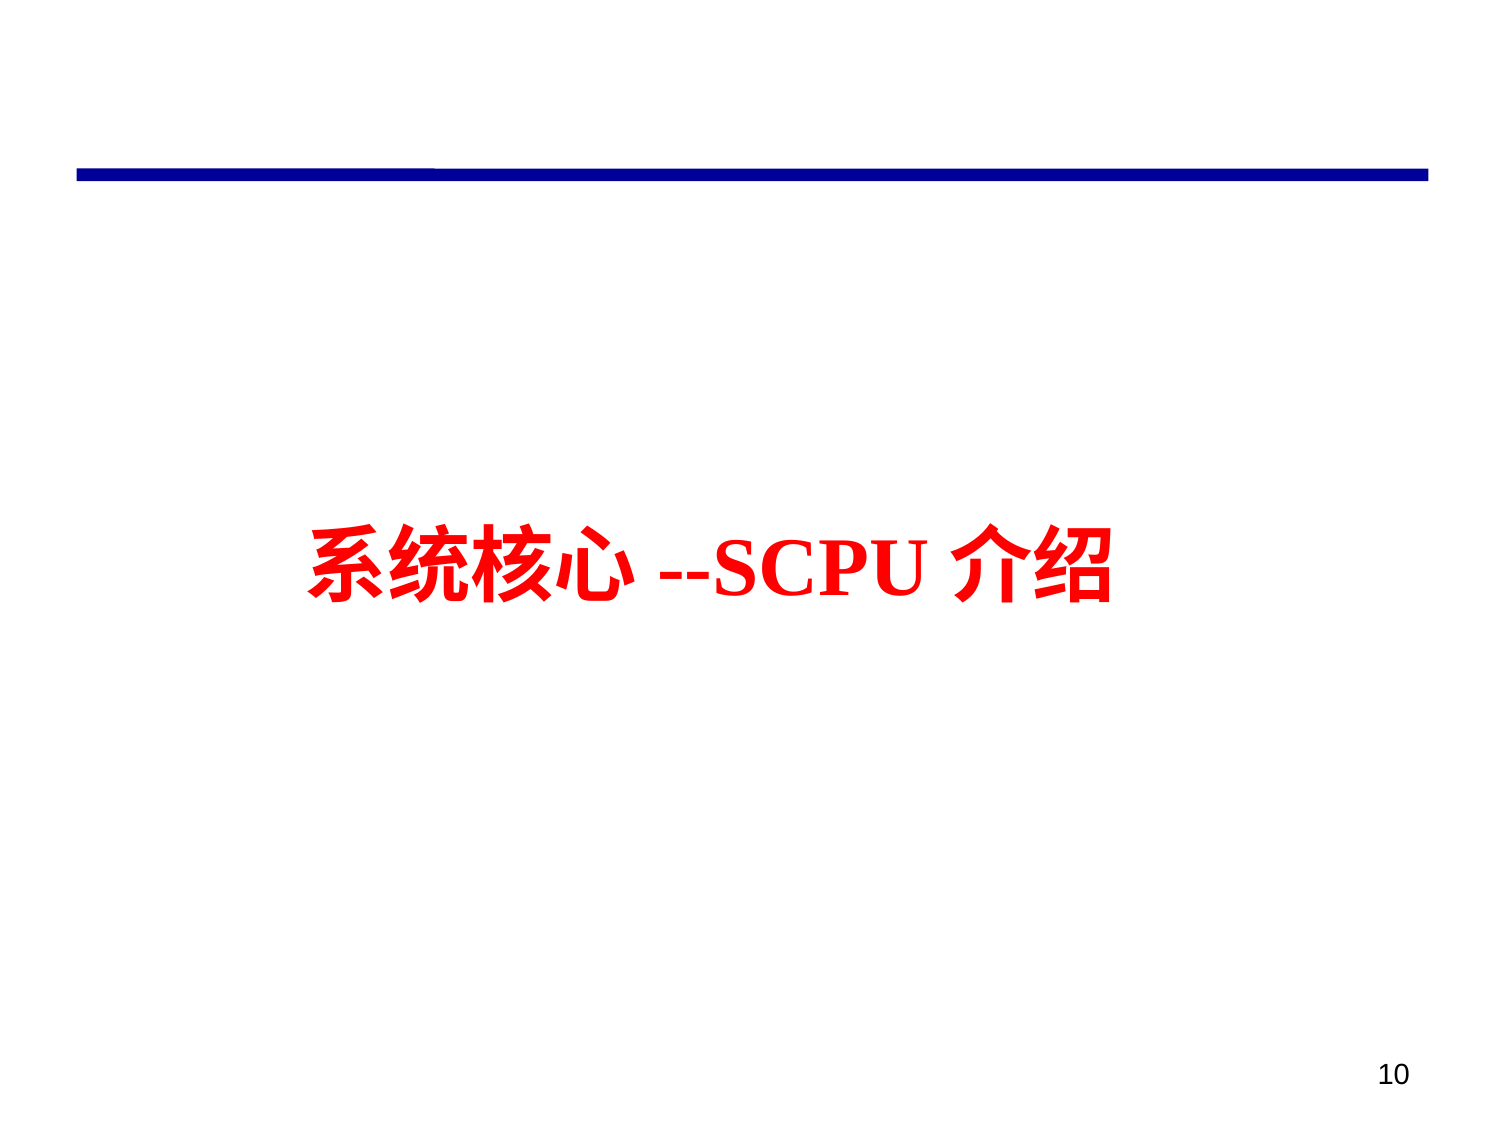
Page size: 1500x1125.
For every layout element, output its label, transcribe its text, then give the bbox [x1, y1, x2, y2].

text_box 系统核心--SCPU介绍 [289, 484, 1500, 641]
slide_number 10 [1074, 1042, 1425, 1103]
